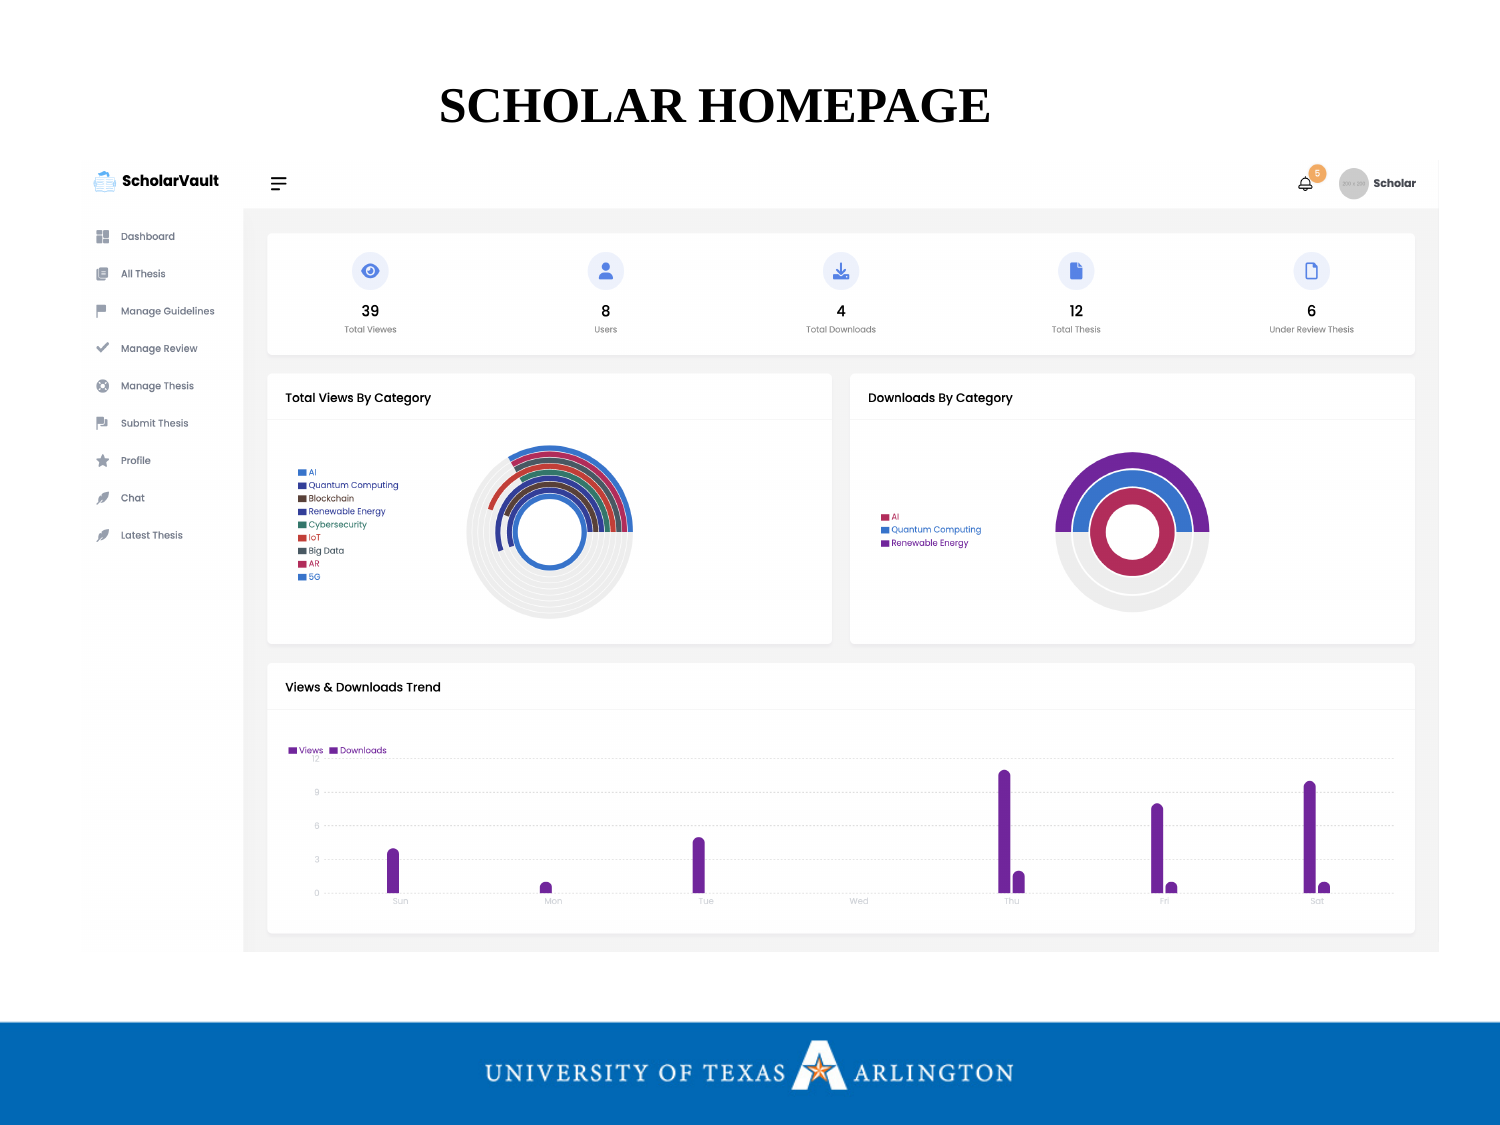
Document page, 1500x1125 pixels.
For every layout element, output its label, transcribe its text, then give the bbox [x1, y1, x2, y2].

picture [0, 0, 1500, 1125]
text_box SCHOLAR HOMEPAGE [423, 65, 1049, 140]
